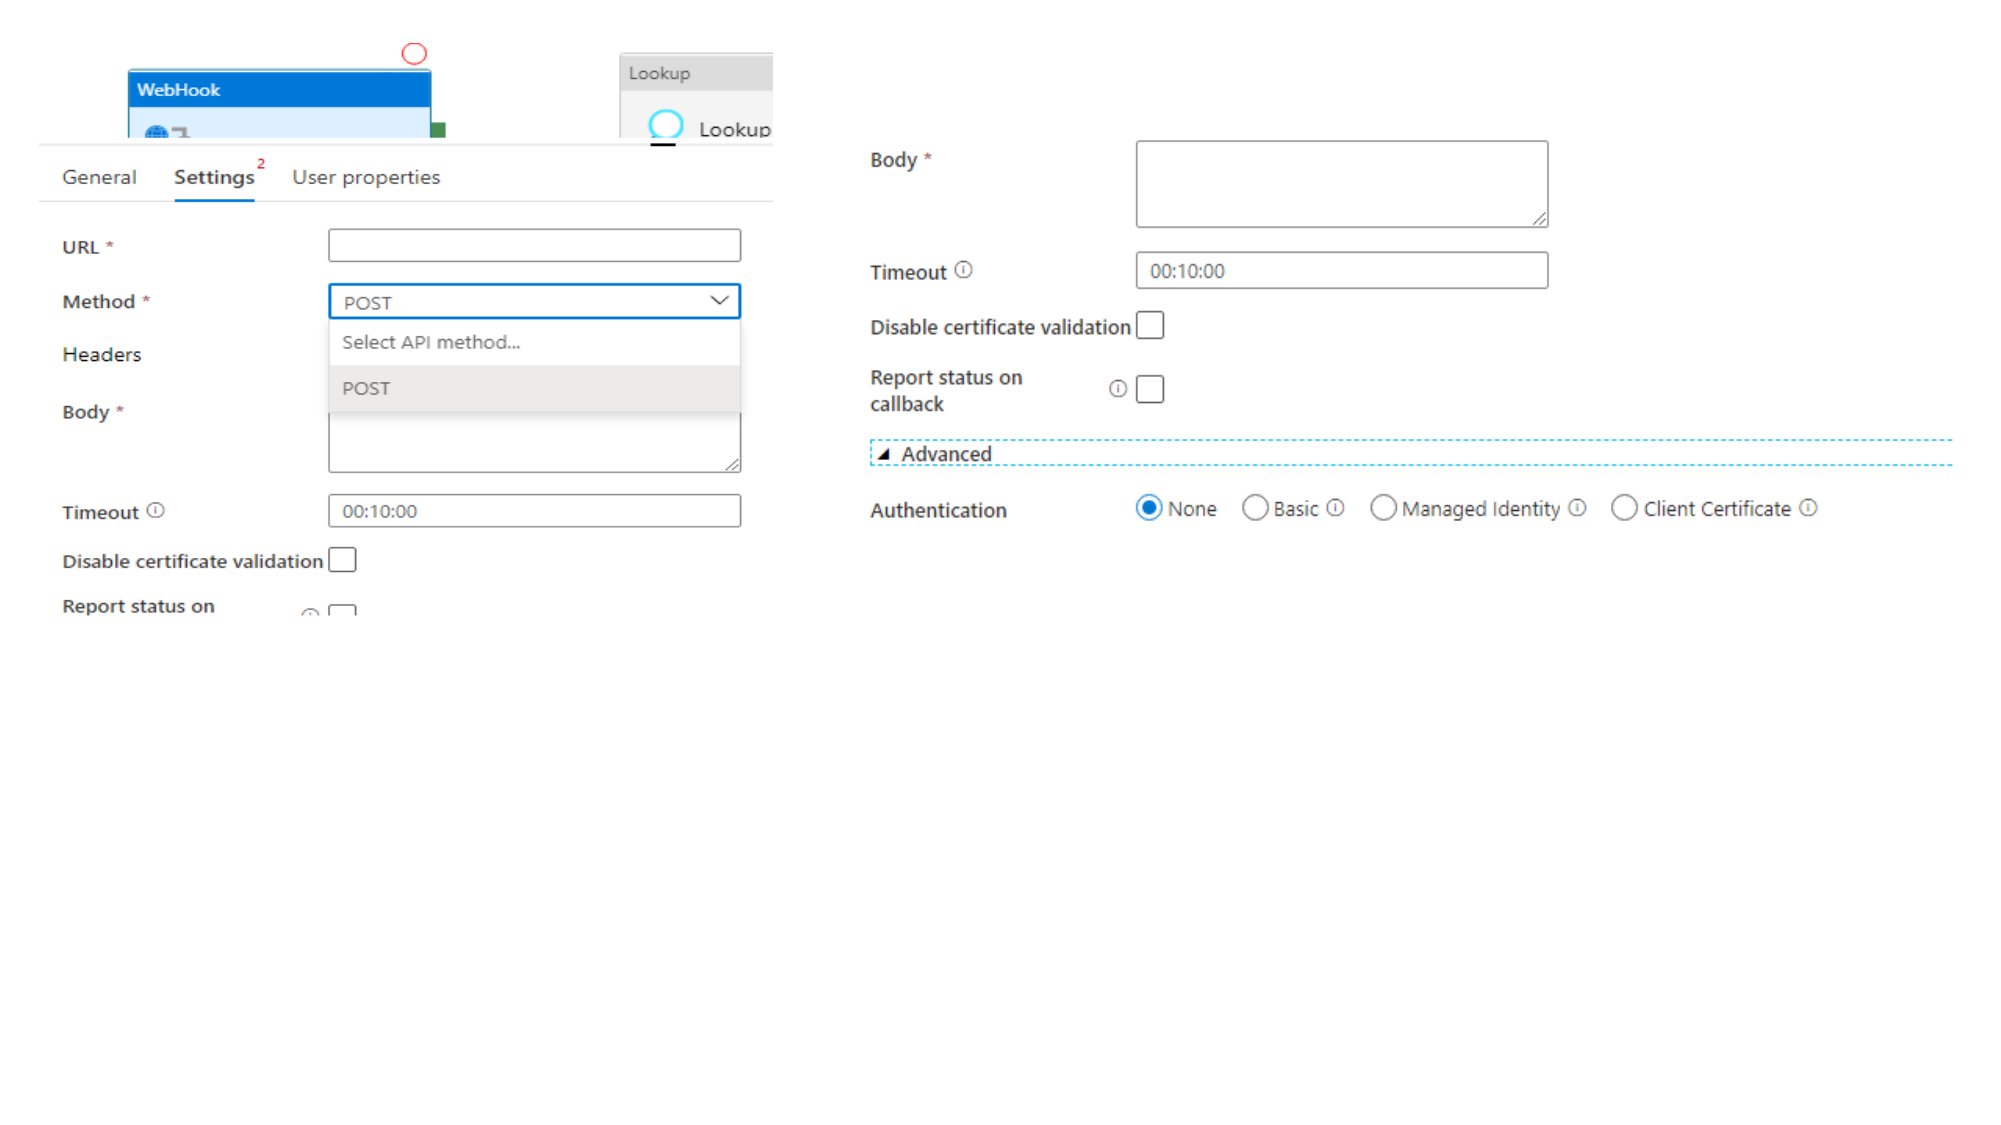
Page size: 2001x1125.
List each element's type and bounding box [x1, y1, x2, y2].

picture [39, 43, 773, 632]
picture [858, 139, 1954, 582]
